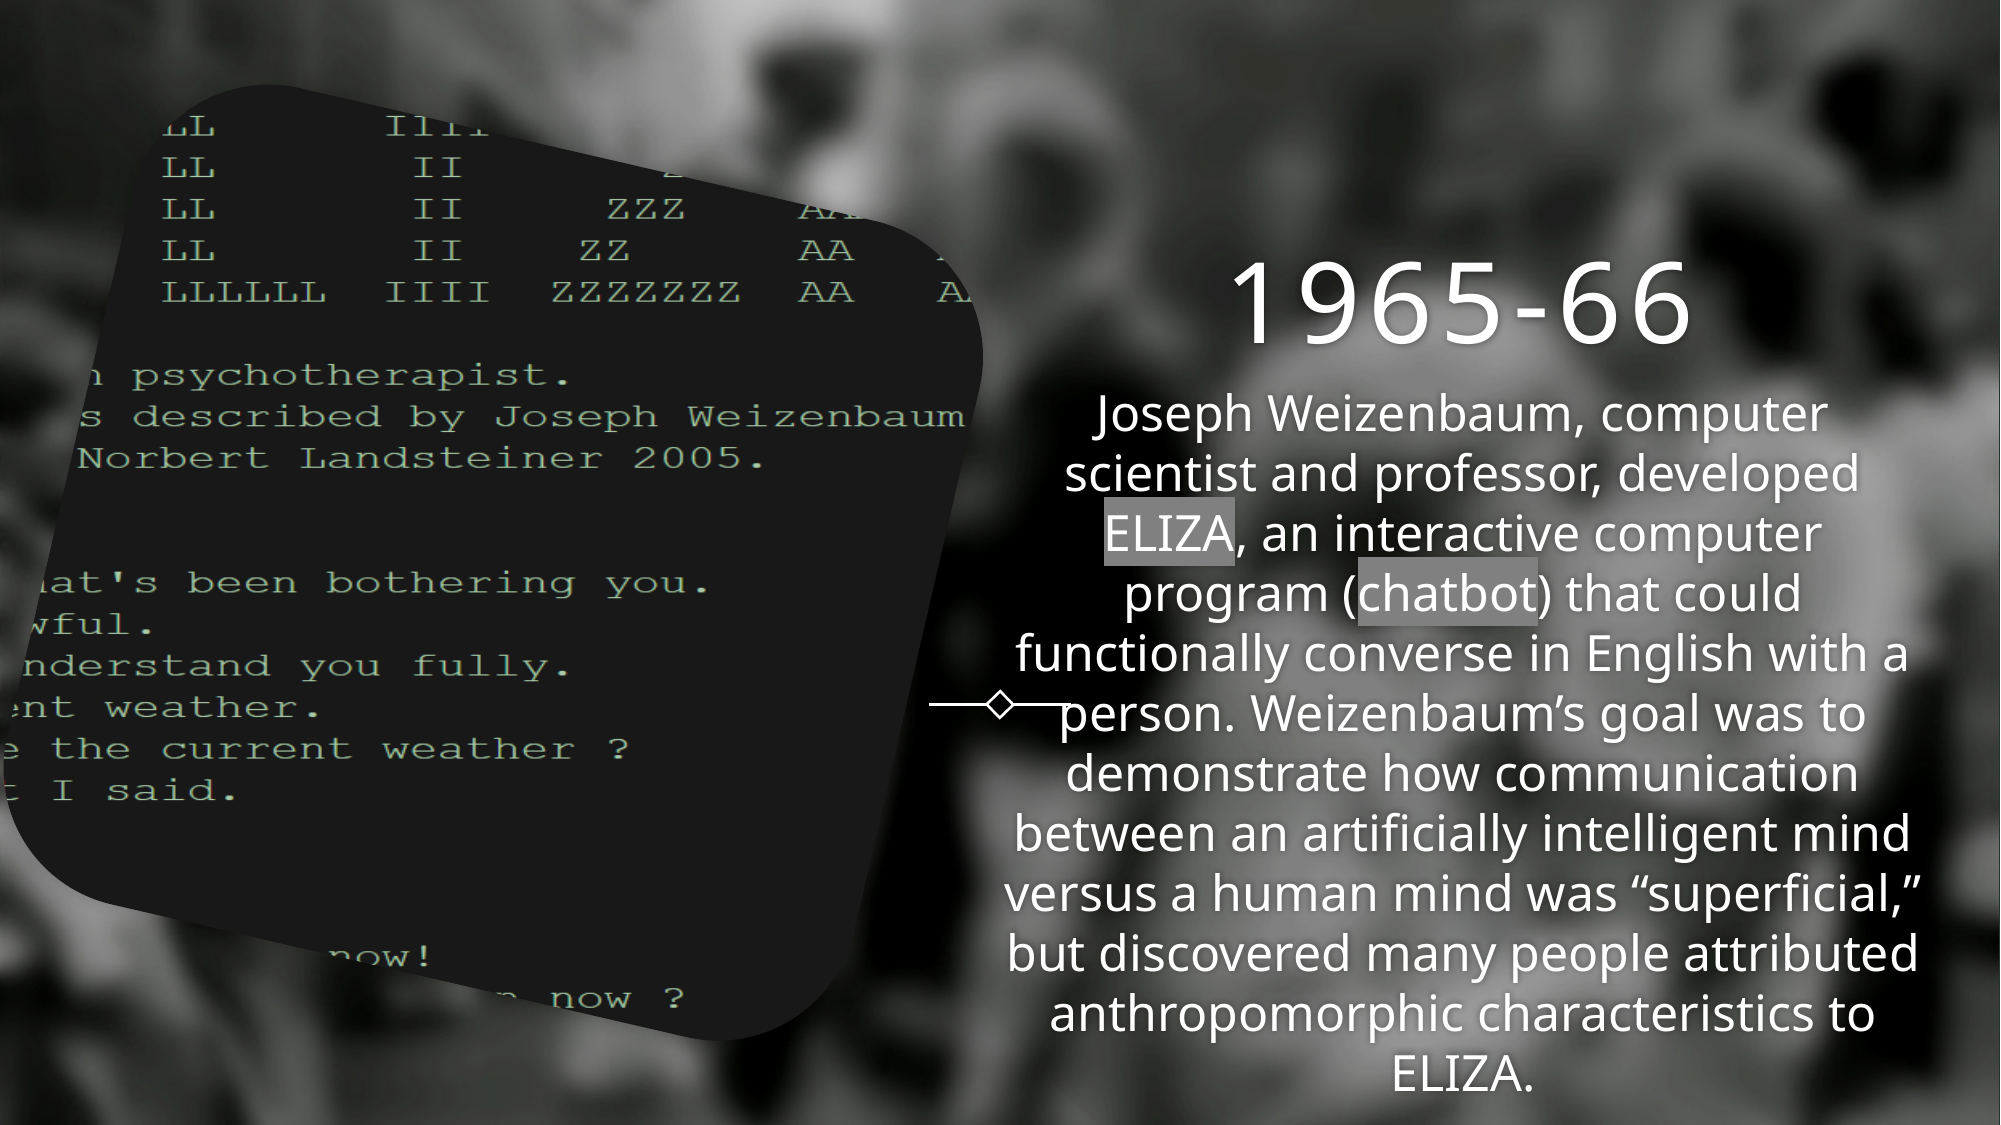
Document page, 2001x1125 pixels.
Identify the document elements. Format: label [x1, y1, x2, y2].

picture [0, 0, 1999, 1125]
text_box [928, 695, 1072, 715]
